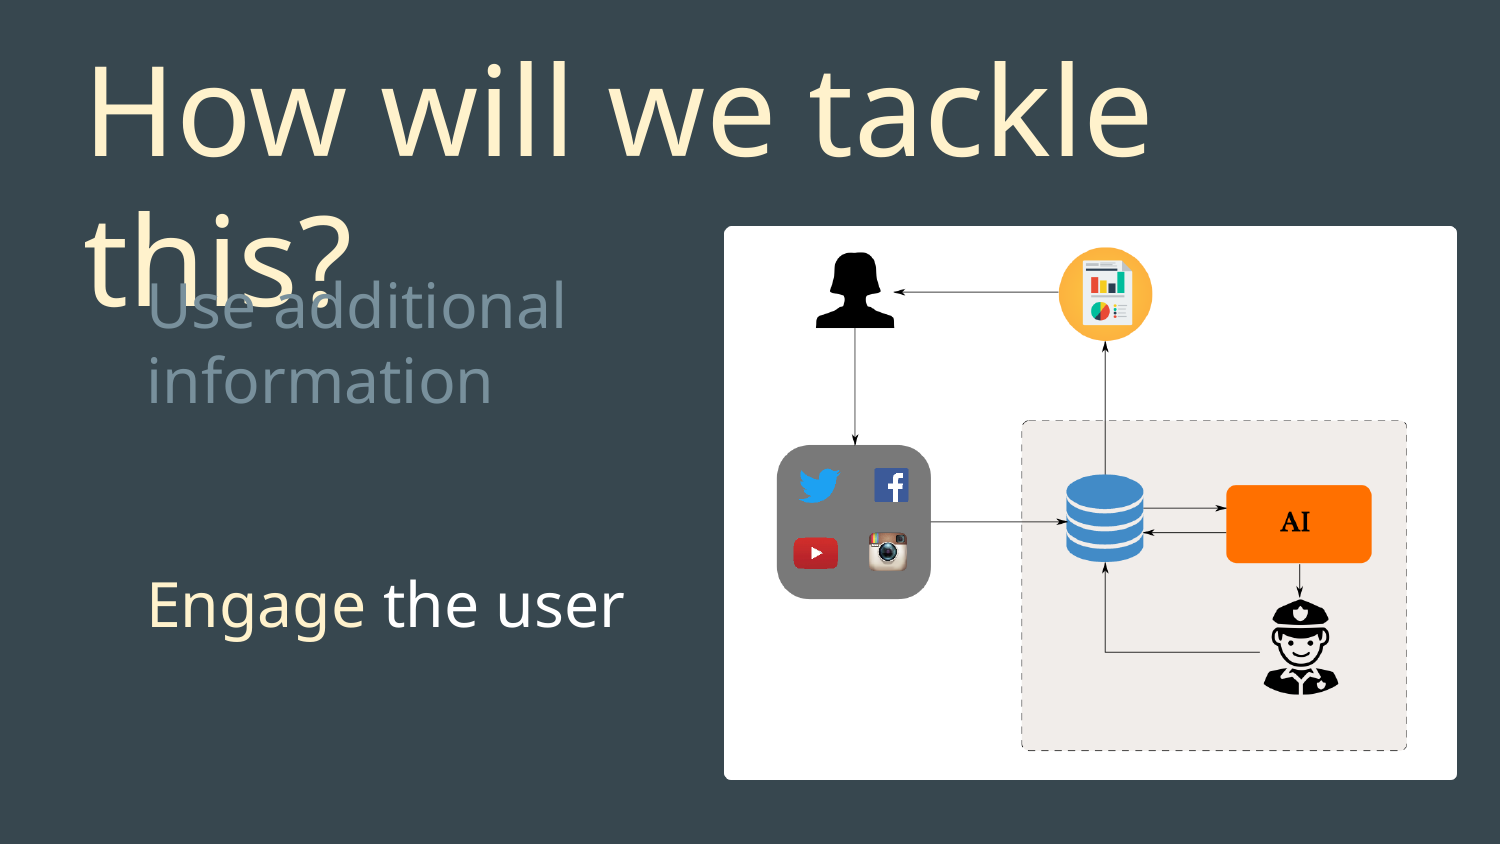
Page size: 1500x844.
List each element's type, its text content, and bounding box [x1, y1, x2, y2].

text_box How will we tackle this? [68, 16, 1420, 232]
text_box Use additional information Engage the user [56, 250, 654, 818]
picture [724, 226, 1458, 781]
text_box [68, 232, 719, 282]
